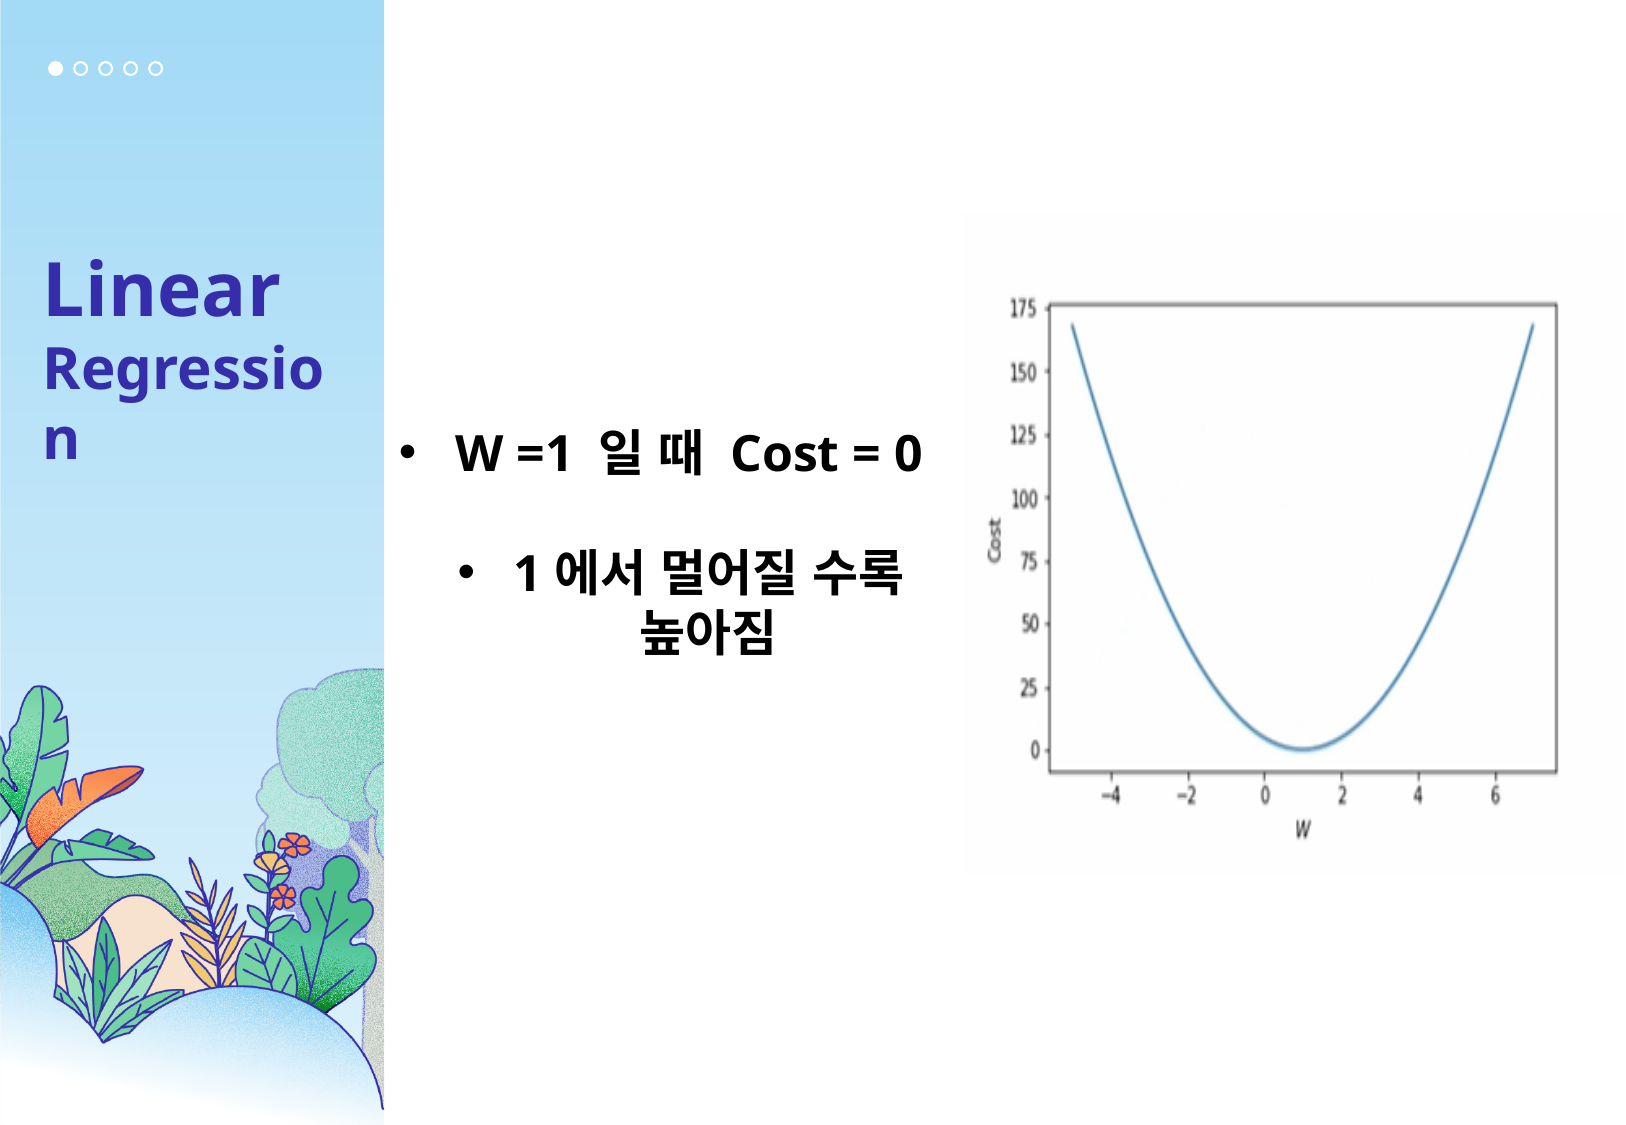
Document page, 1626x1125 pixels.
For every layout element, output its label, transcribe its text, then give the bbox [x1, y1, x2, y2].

picture [0, 0, 385, 1125]
text_box W =1 일 때 Cost = 0 1에서 멀어질 수록 높아짐 [385, 413, 962, 669]
picture [962, 213, 1625, 874]
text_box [49, 62, 162, 76]
